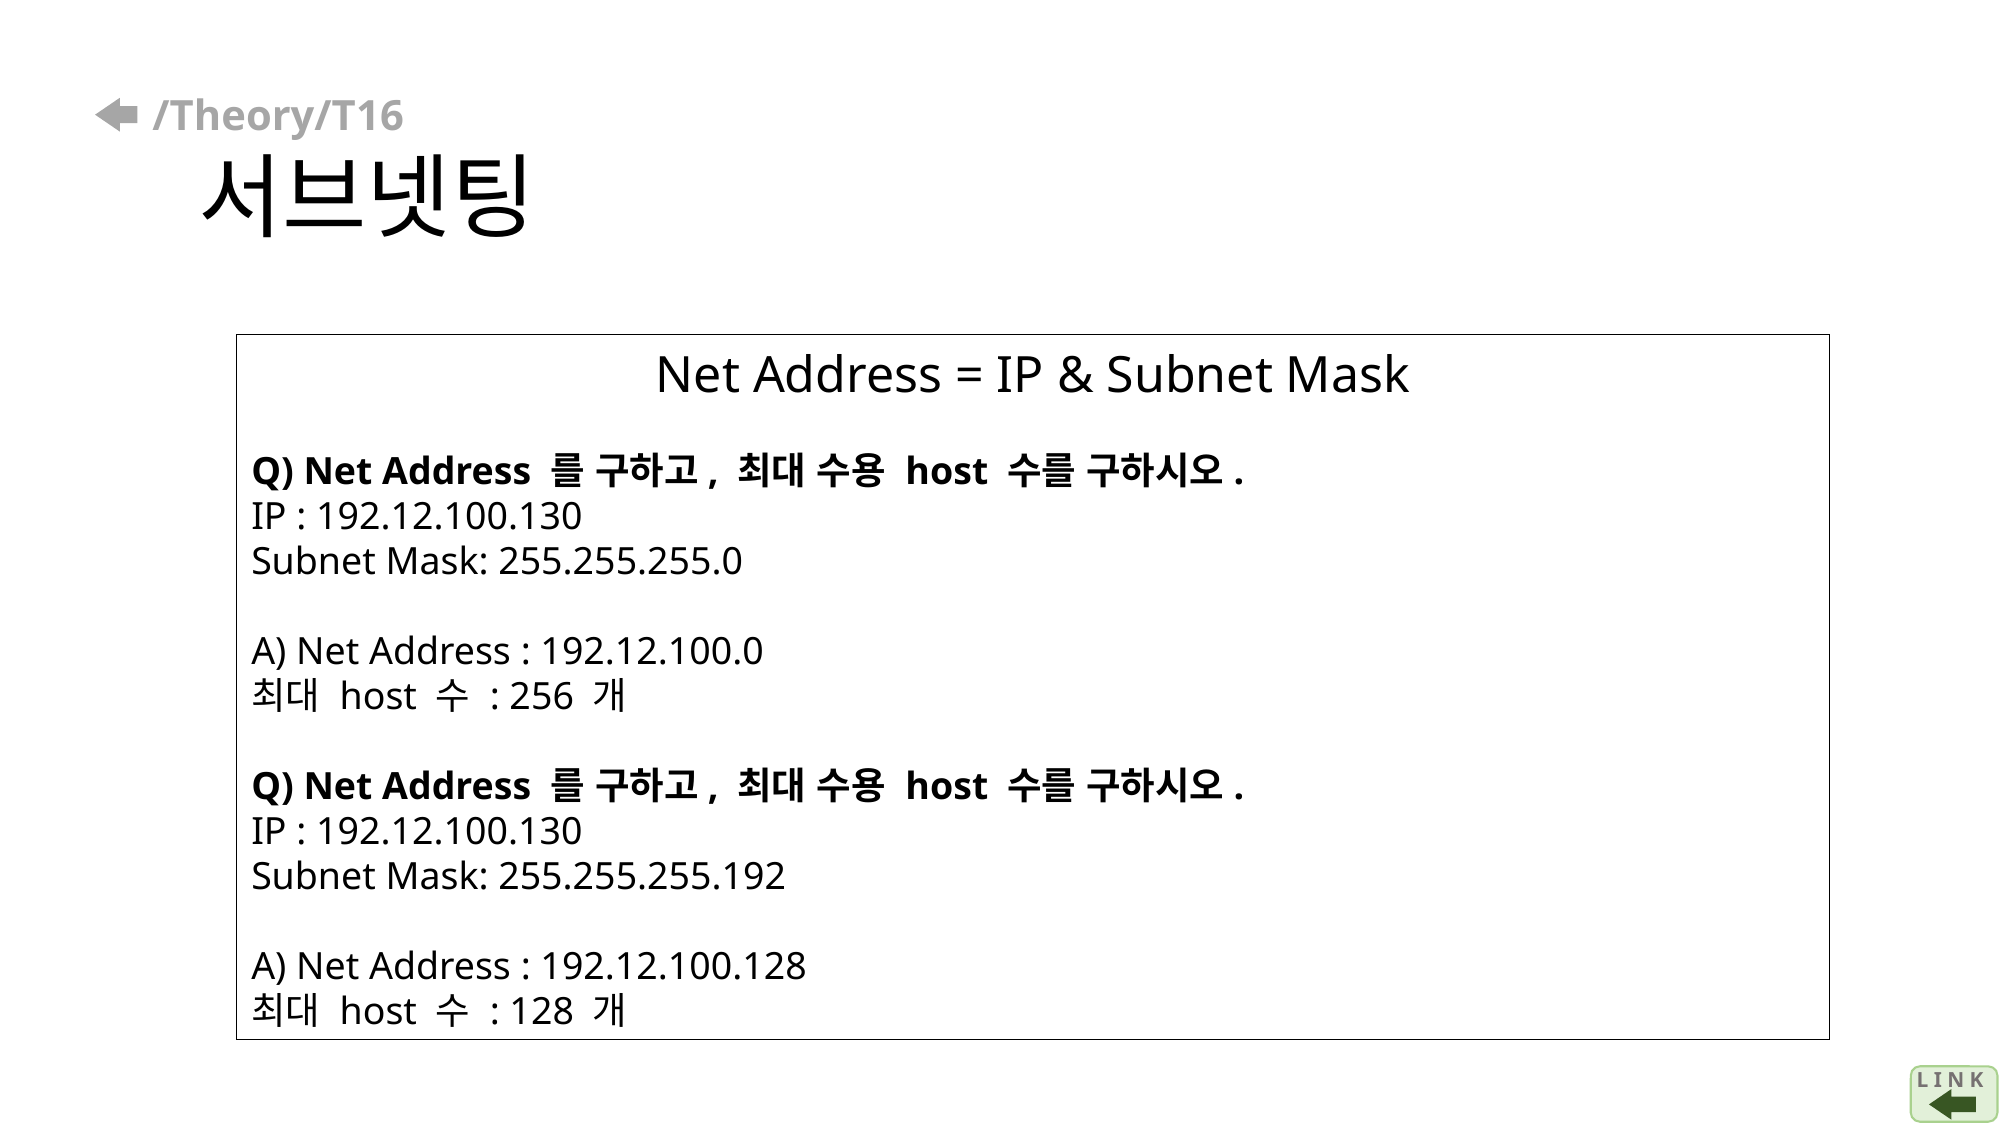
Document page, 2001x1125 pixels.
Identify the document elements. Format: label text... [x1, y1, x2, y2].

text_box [1901, 1059, 2000, 1125]
title /Theory/T16 서브넷팅 [137, 59, 1863, 278]
text_box [93, 95, 139, 134]
text_box Net Address = IP & Subnet Mask Q) Net Address 를 구하고, 최대 수용 host 수를 구하시오. IP : 192.12.100.130 Subnet Mask: 255.255.255.0 A) Net Address : 192.12.100.0 최대 host 수 : 256 개 Q) Net Address 를 구하고, 최대 수용 host 수를 구하시오. IP : 192.12.100.130 Subnet Mask: 255.255.255.192 A) Net Address : 192.12.100.128 최대 host 수 : 128 개 [236, 334, 1830, 1040]
